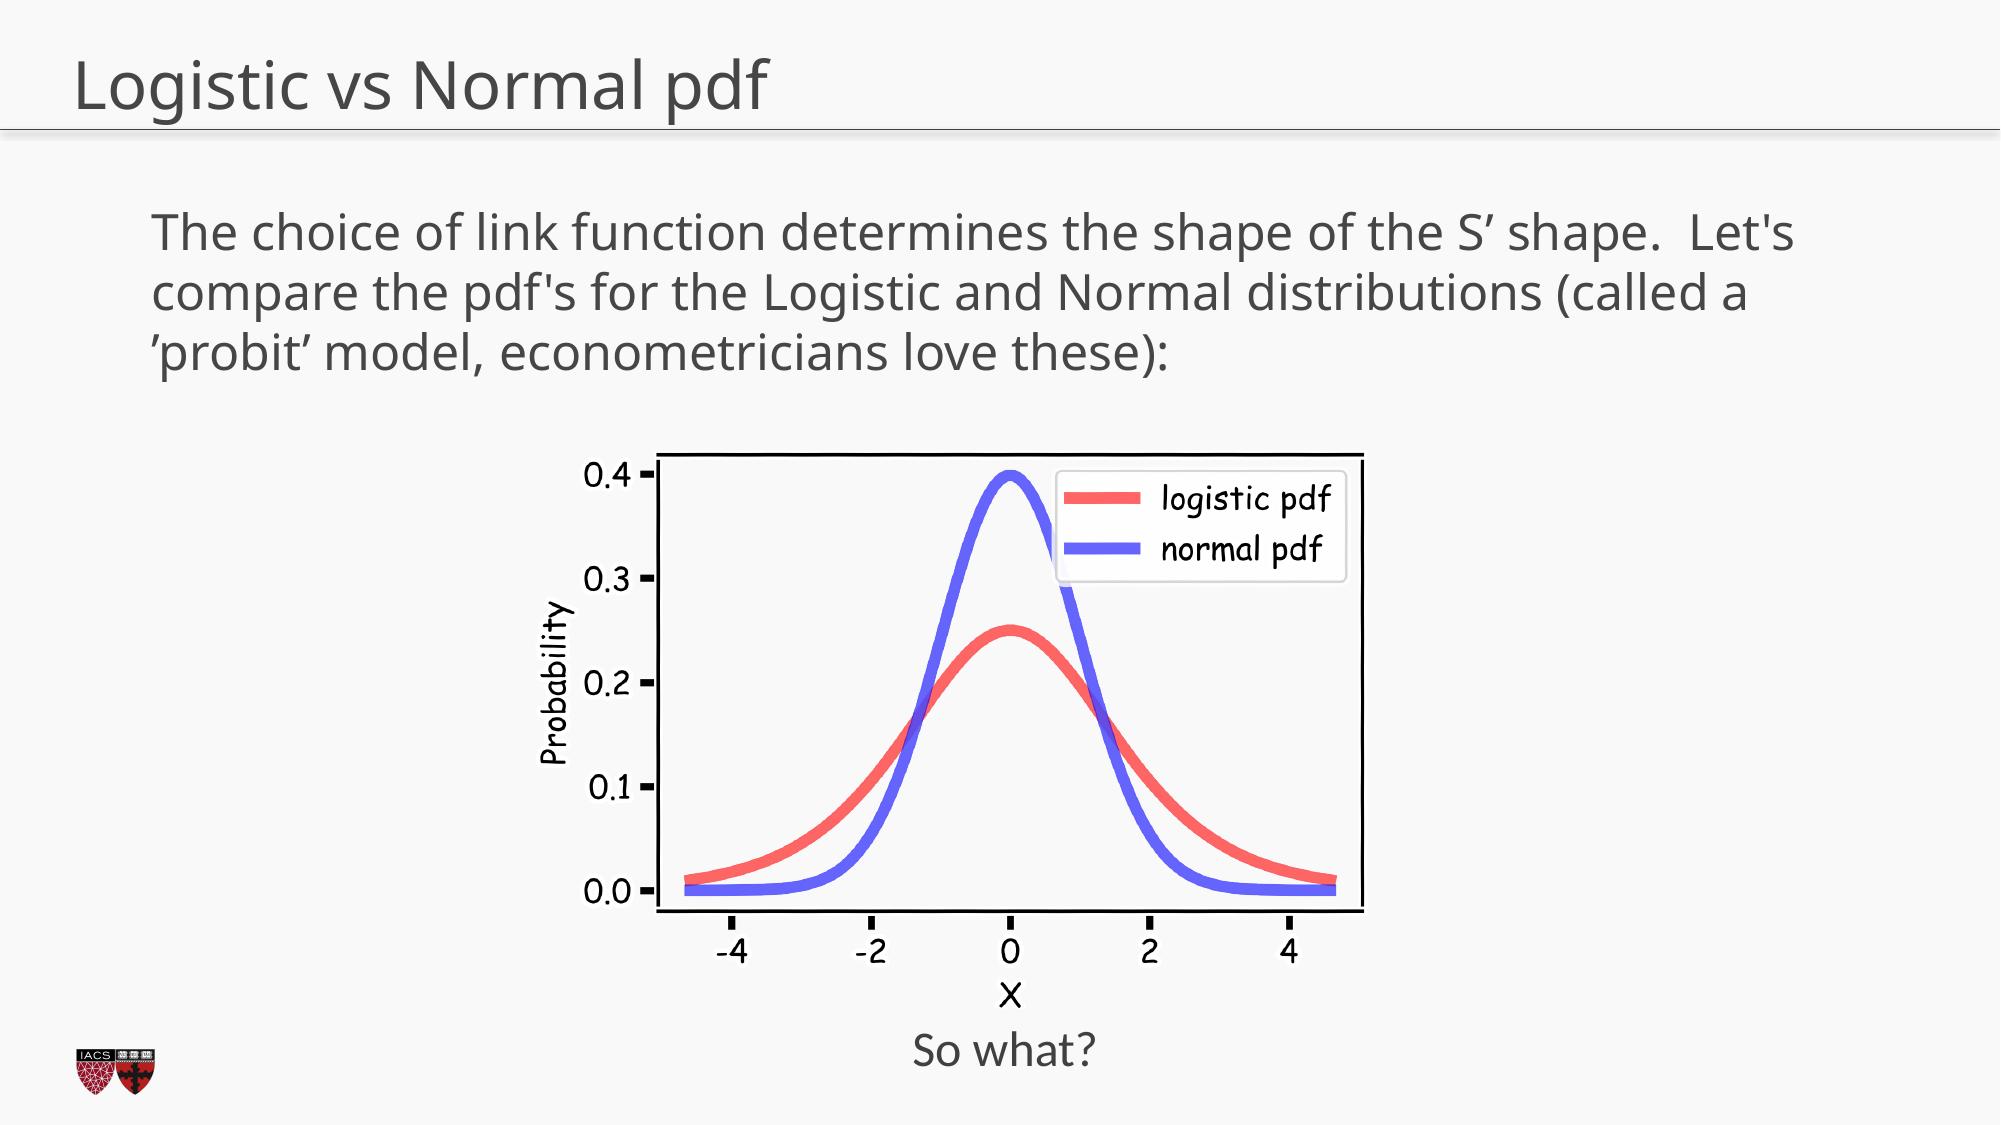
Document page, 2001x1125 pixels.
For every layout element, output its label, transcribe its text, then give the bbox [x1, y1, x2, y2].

text_box So what? [810, 1053, 1211, 1084]
picture [497, 374, 1503, 1045]
title Logistic vs Normal pdf [57, 35, 1943, 162]
picture [75, 1049, 155, 1095]
list The choice of link function determines the shape of the S’ shape. Let's compare the pdf's for the Logistic and Normal distributions (called a ’probit’ model, econometricians love these): [136, 193, 1831, 540]
